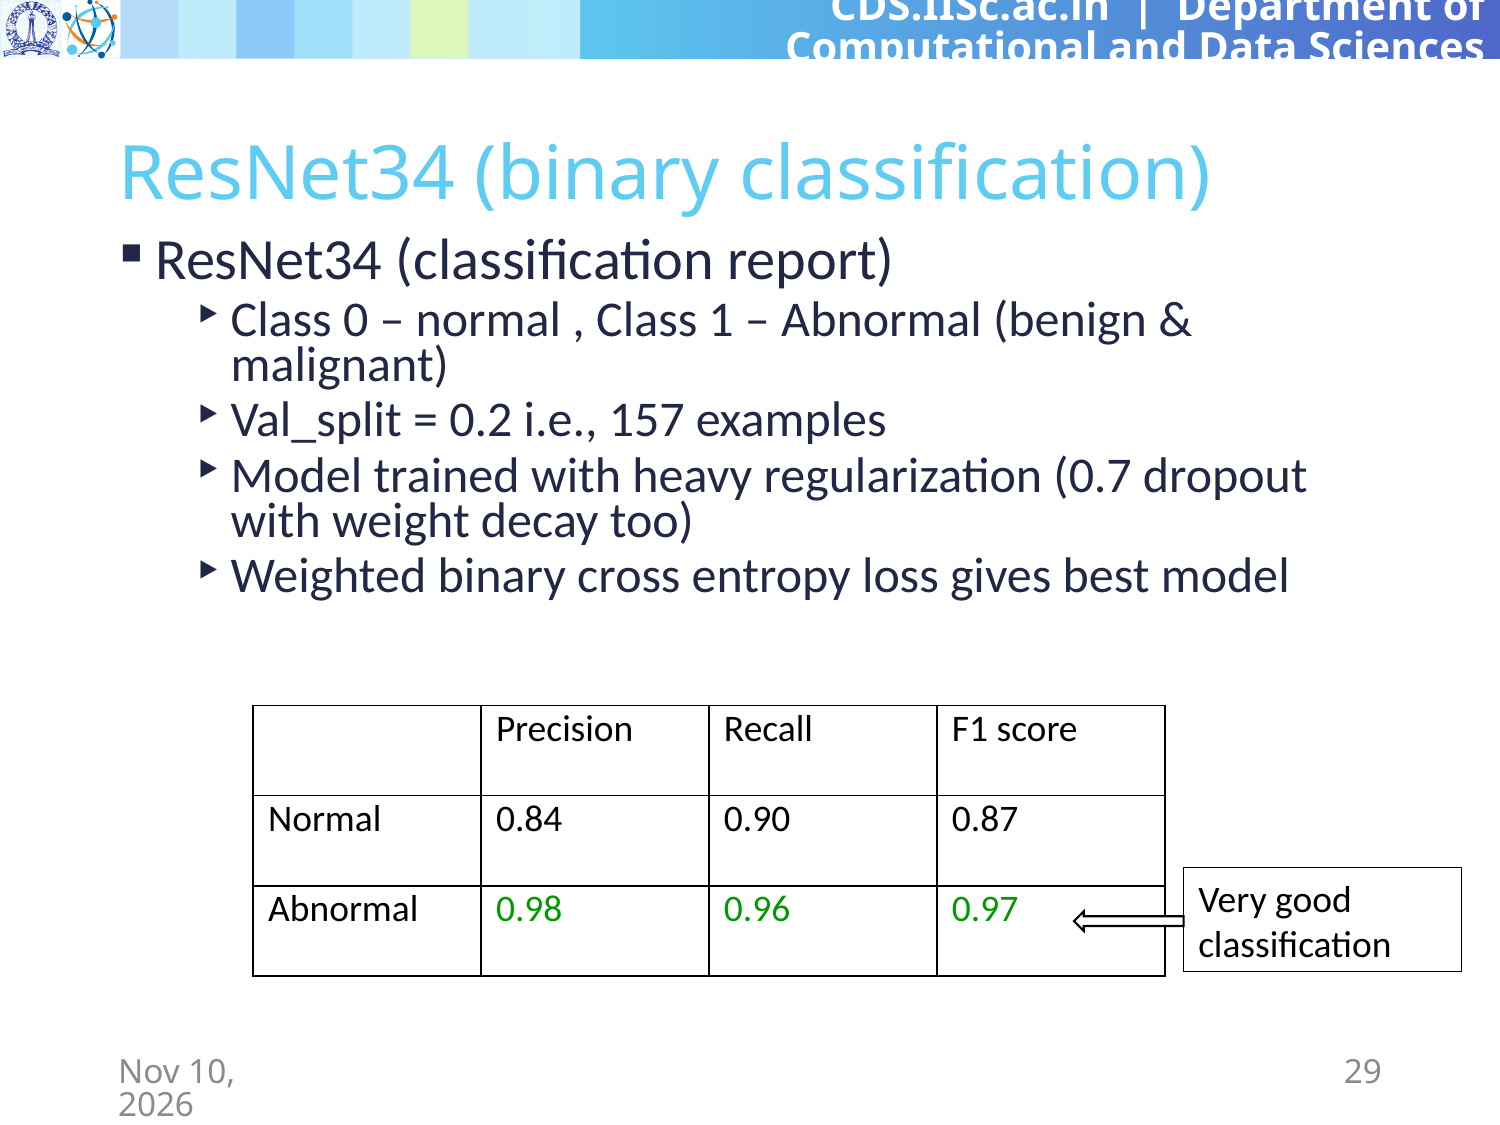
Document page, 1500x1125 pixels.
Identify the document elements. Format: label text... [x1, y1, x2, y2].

list ResNet34 (classification report) Class 0 – normal , Class 1 – Abnormal (benign & malignant) Val_split = 0.2 i.e., 157 examples Model trained with heavy regularization (0.7 dropout with weight decay too) Weighted binary cross entropy loss gives best model [103, 229, 1397, 974]
text_box [1072, 908, 1185, 934]
title ResNet34 (binary classification) [103, 66, 1397, 229]
slide_number 29 [1248, 1042, 1397, 1103]
slide_number 1-May-24 [103, 1042, 273, 1103]
text_box Very good classification [1183, 867, 1462, 972]
